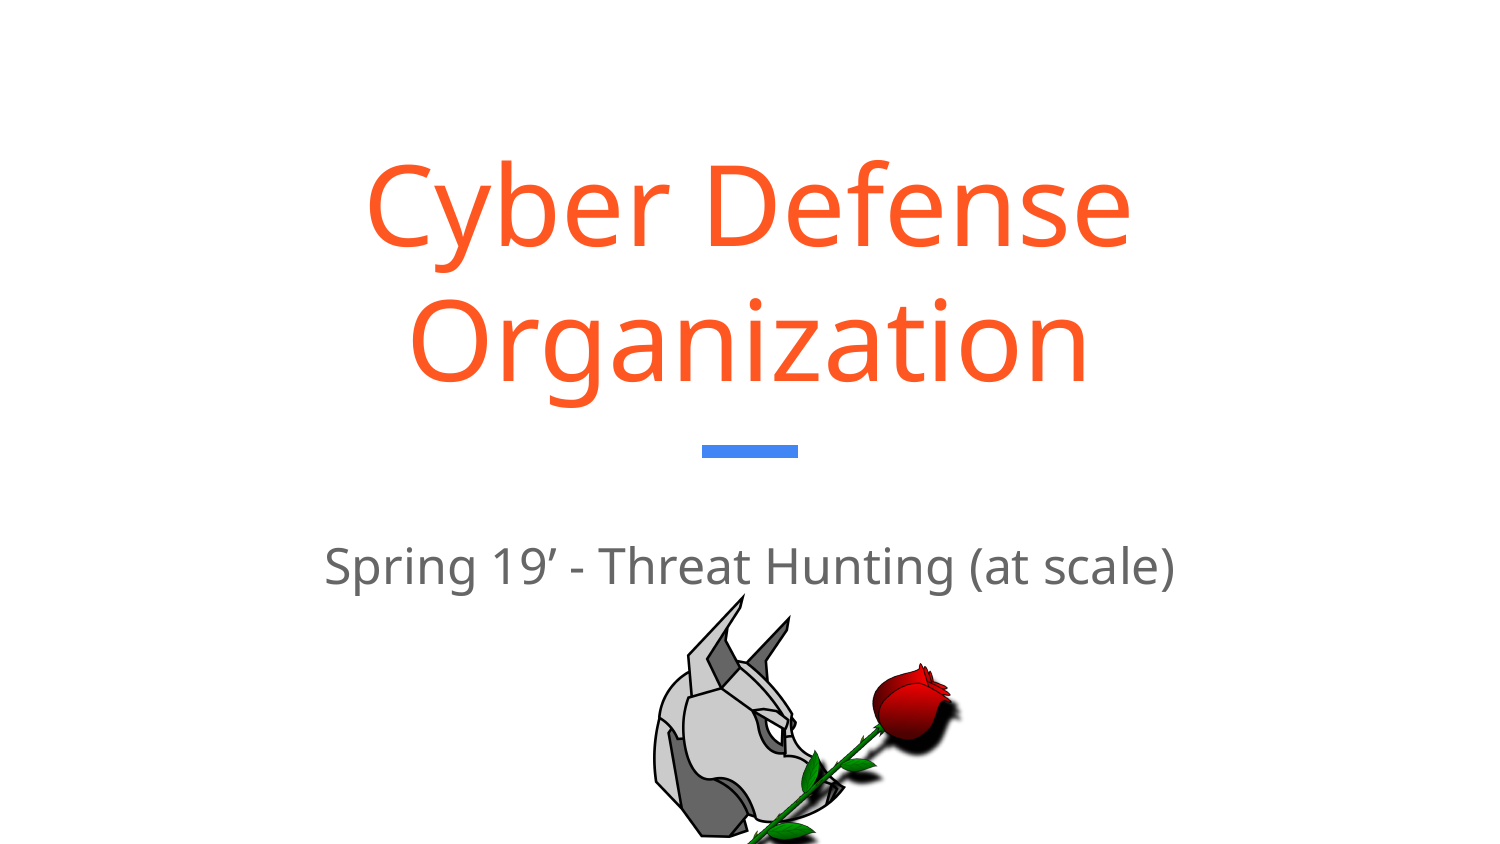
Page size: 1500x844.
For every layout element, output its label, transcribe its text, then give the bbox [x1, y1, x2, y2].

subtitle Spring 19’ - Threat Hunting (at scale) [51, 519, 1449, 640]
picture [653, 593, 979, 844]
title Cyber Defense Organization [51, 97, 1449, 419]
